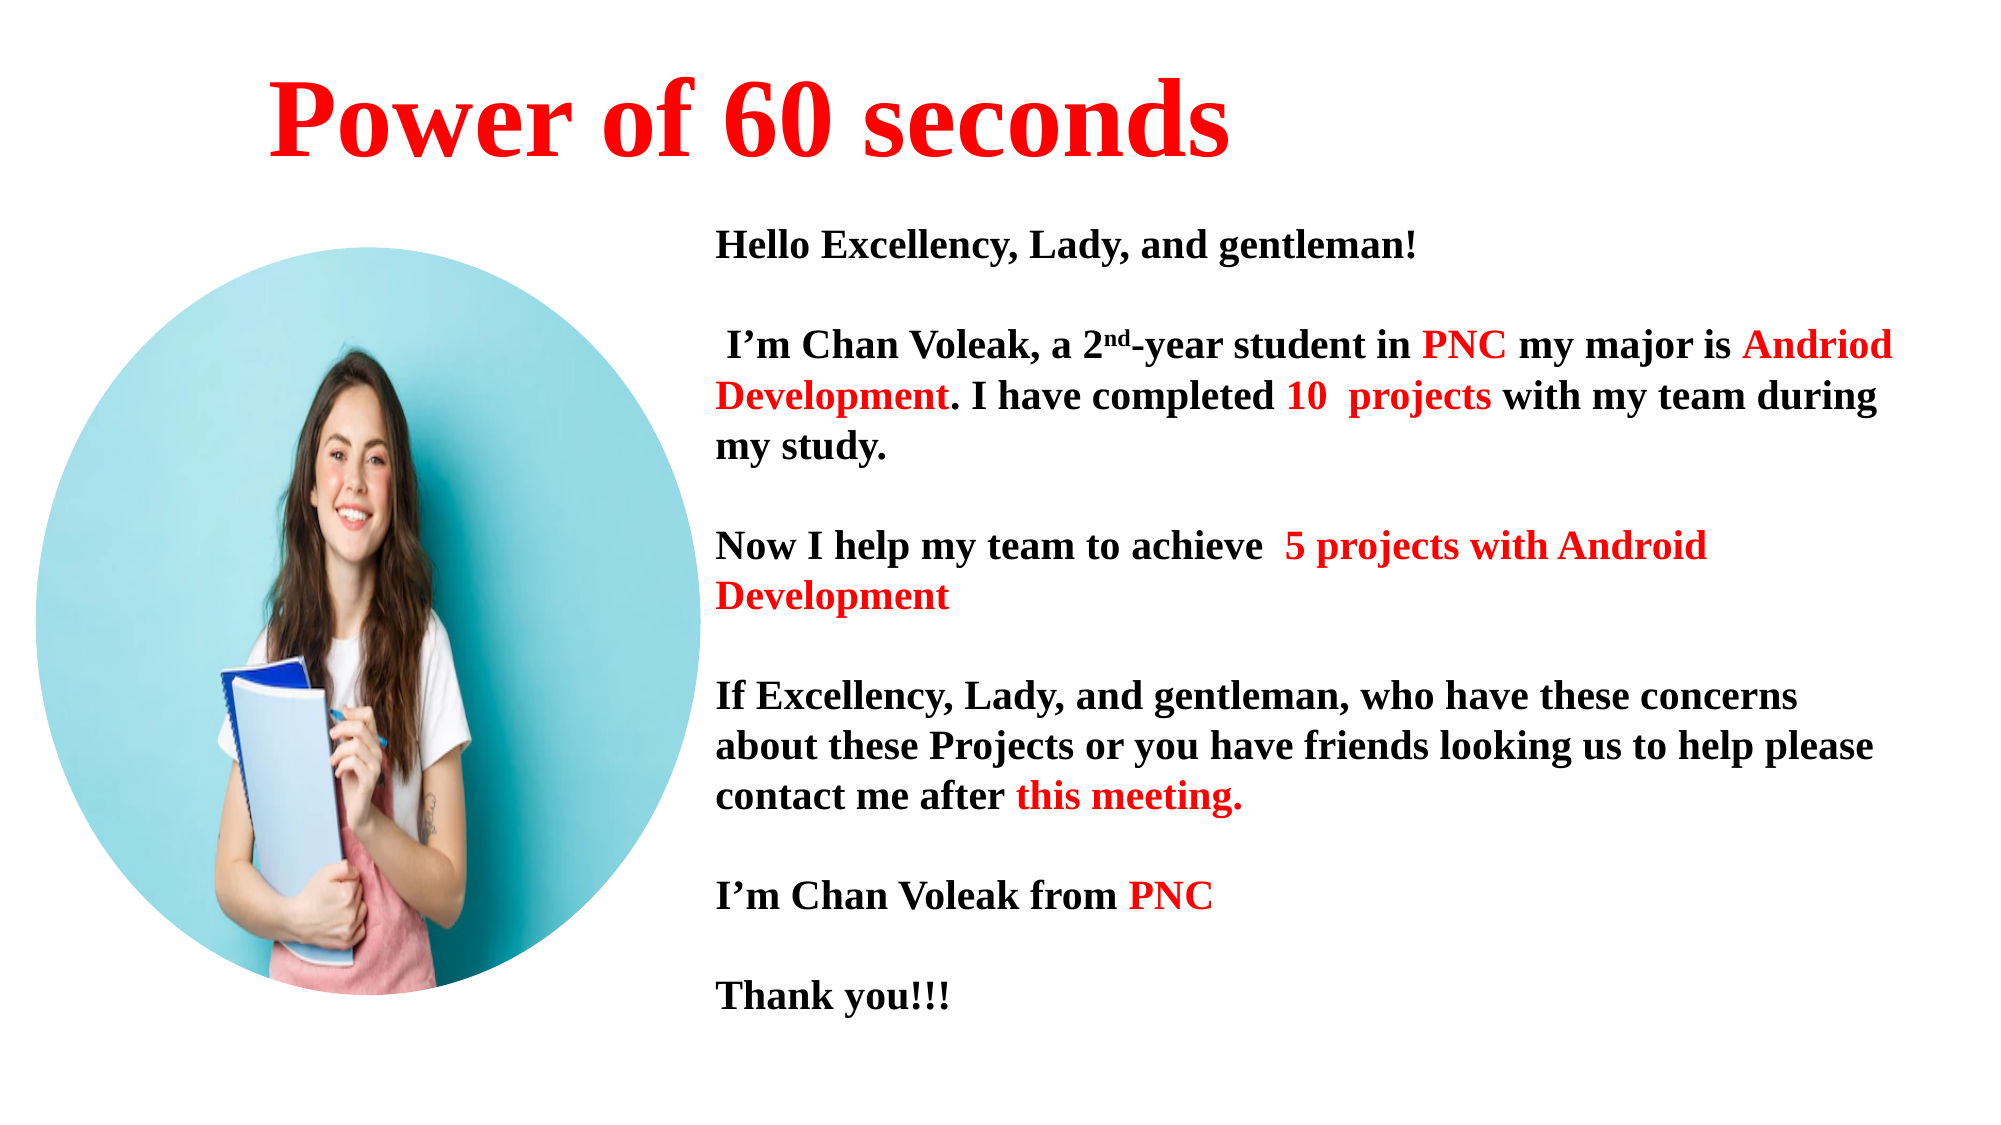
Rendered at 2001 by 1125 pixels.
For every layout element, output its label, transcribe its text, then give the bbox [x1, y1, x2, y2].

text_box Power of 60 seconds [0, 36, 1501, 189]
text_box Hello Excellency, Lady, and gentleman! I’m Chan Voleak, a 2nd-year student in PNC my major is Andriod Development. I have completed 10 projects with my team during my study. Now I help my team to achieve 5 projects with Android Development If Excellency, Lady, and gentleman, who have these concerns about these Projects or you have friends looking us to help please contact me after this meeting. I’m Chan Voleak from PNC Thank you!!! [700, 209, 1910, 1033]
picture [35, 247, 701, 996]
